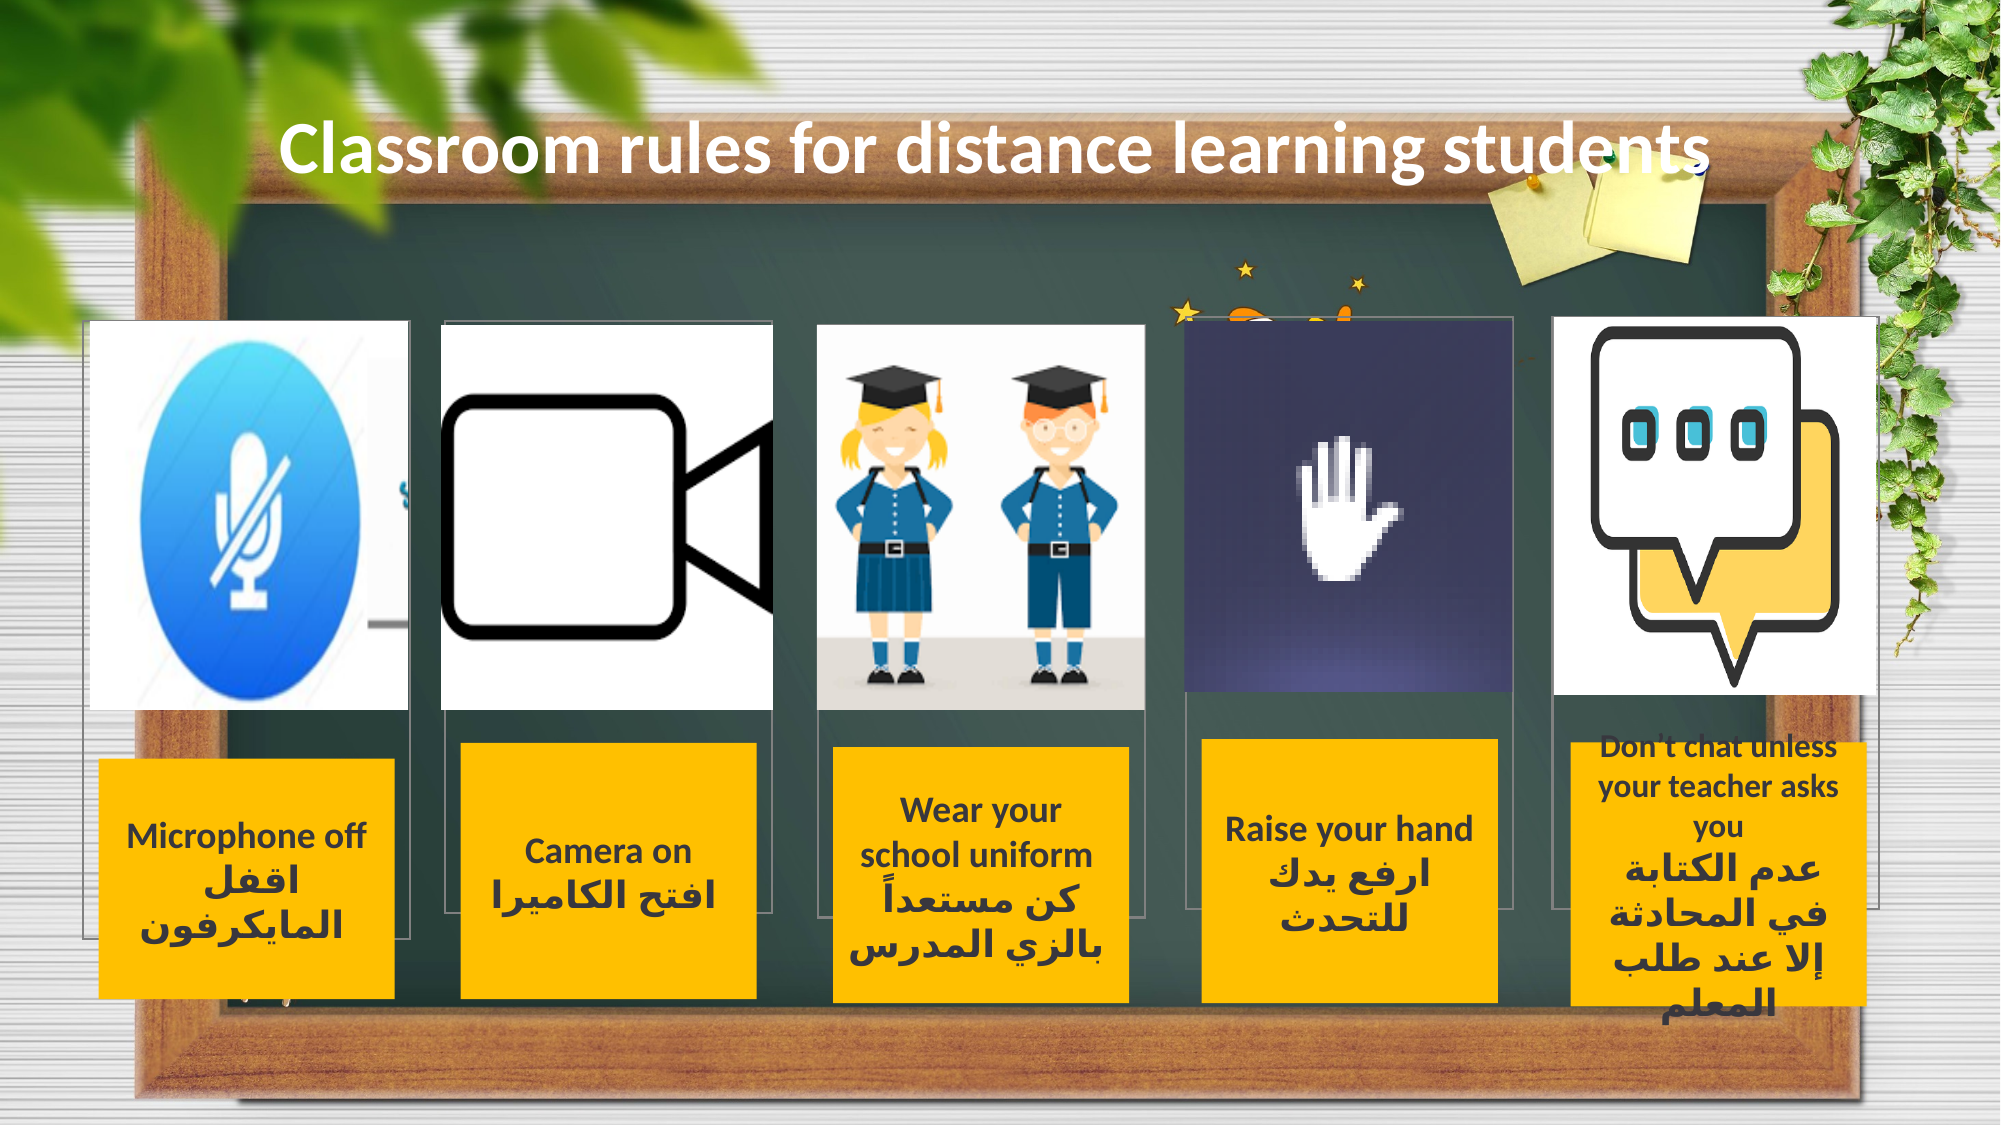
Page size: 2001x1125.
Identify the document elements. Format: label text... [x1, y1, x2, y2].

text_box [445, 710, 773, 914]
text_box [1186, 317, 1514, 910]
text_box Classroom rules for distance learning students [265, 91, 1763, 197]
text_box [1552, 317, 1880, 910]
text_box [83, 321, 411, 1000]
text_box Raise your hand ارفع يدك للتحدث [1201, 910, 1499, 1004]
text_box Wear your school uniform كن مستعداً بالزي المدرس [832, 918, 1130, 1004]
text_box Don’t chat unless your teacher asks you عدم الكتابة في المحادثة إلا عند طلب المعلم [1570, 910, 1868, 1008]
text_box Camera on افتح الكاميرا [460, 914, 758, 1000]
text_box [817, 710, 1145, 918]
picture [0, 0, 2001, 1125]
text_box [445, 321, 773, 325]
